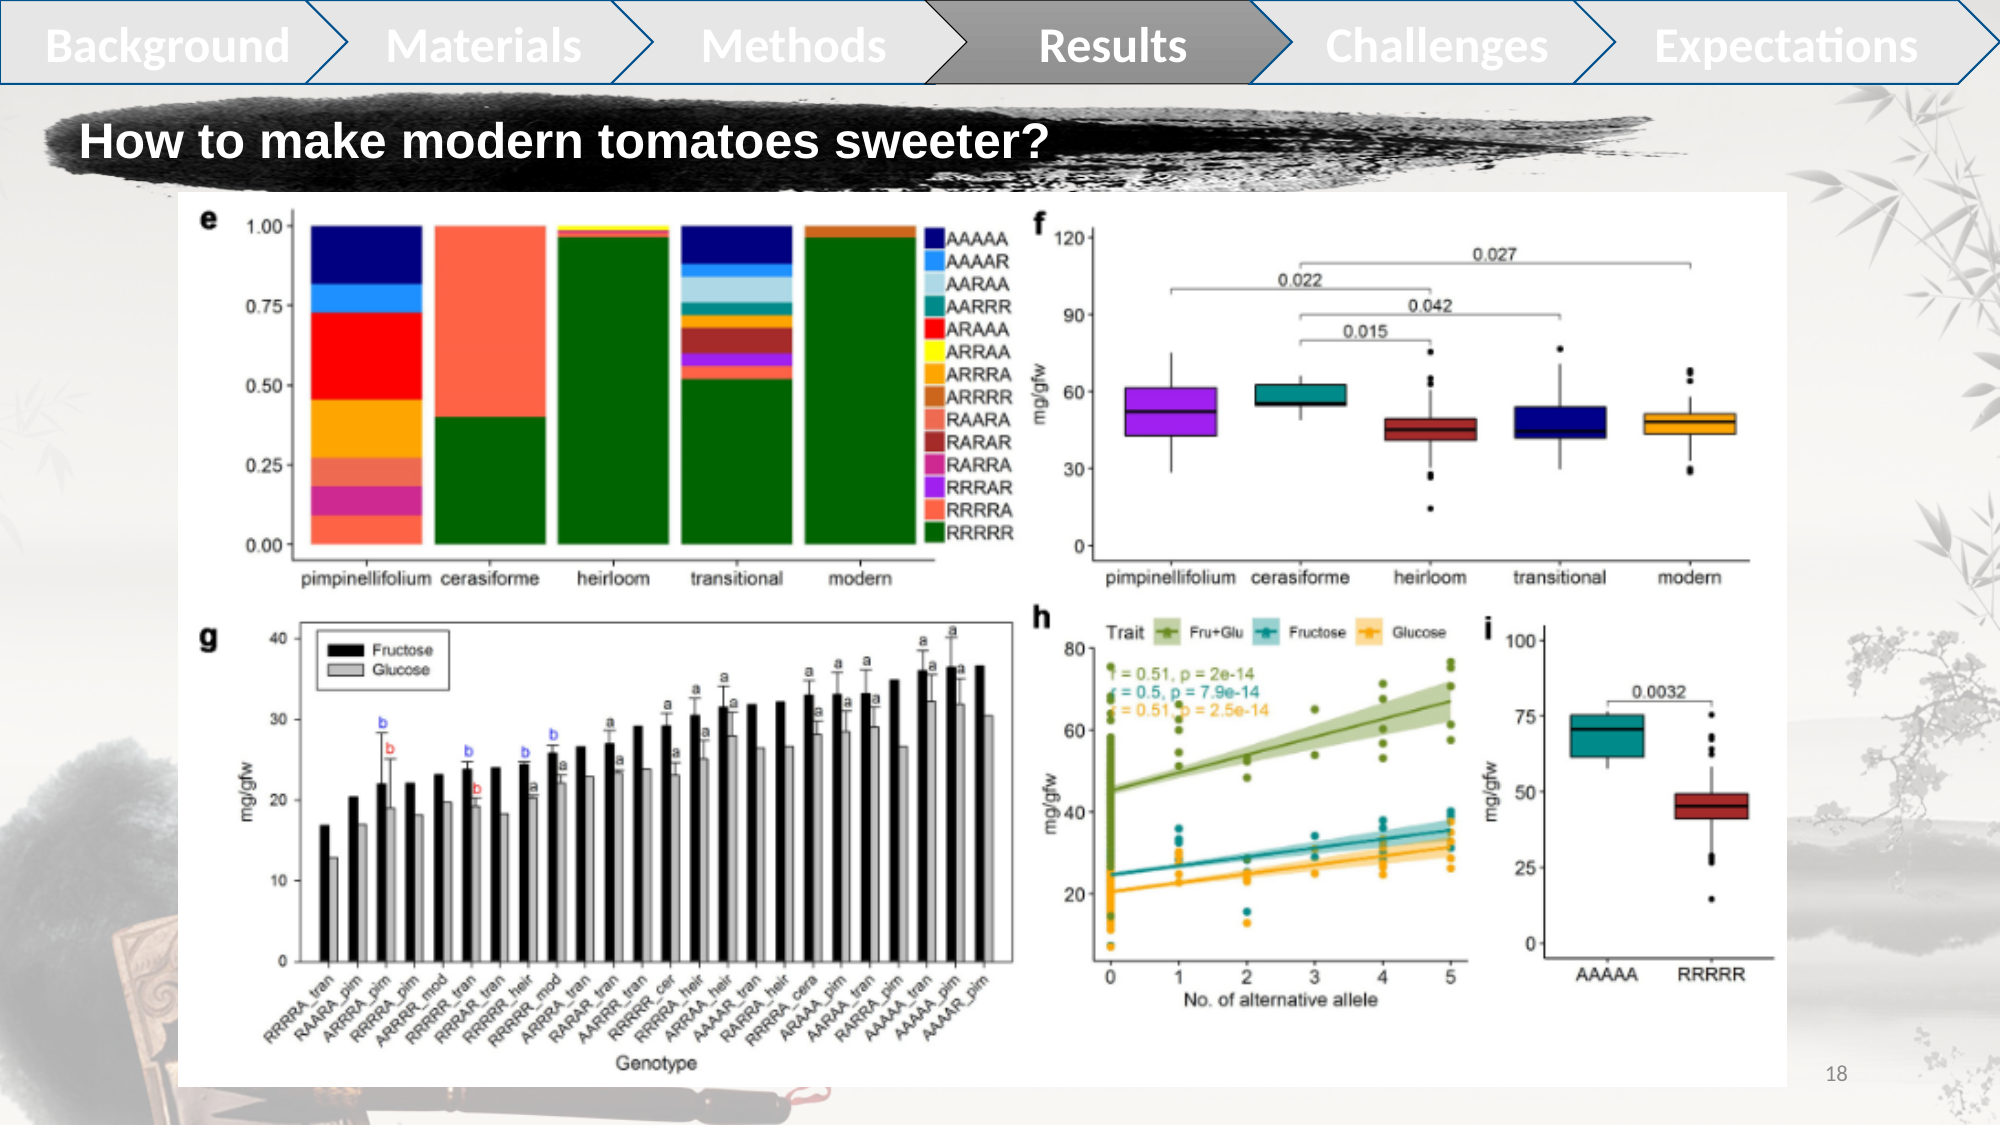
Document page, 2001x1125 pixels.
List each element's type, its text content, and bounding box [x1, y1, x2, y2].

slide_number 18 [1412, 1042, 1863, 1103]
text_box Background [0, 0, 344, 85]
text_box [0, 45, 2000, 1125]
text_box Expectations [1571, 0, 2000, 85]
picture [5, 67, 1787, 1087]
text_box [1961, 0, 2000, 39]
text_box Challenges [1248, 0, 1612, 67]
text_box Materials [303, 0, 650, 67]
text_box Results [924, 0, 1289, 67]
title How to make modern tomatoes sweeter? [1743, 72, 1881, 213]
text_box Methods [609, 0, 965, 67]
